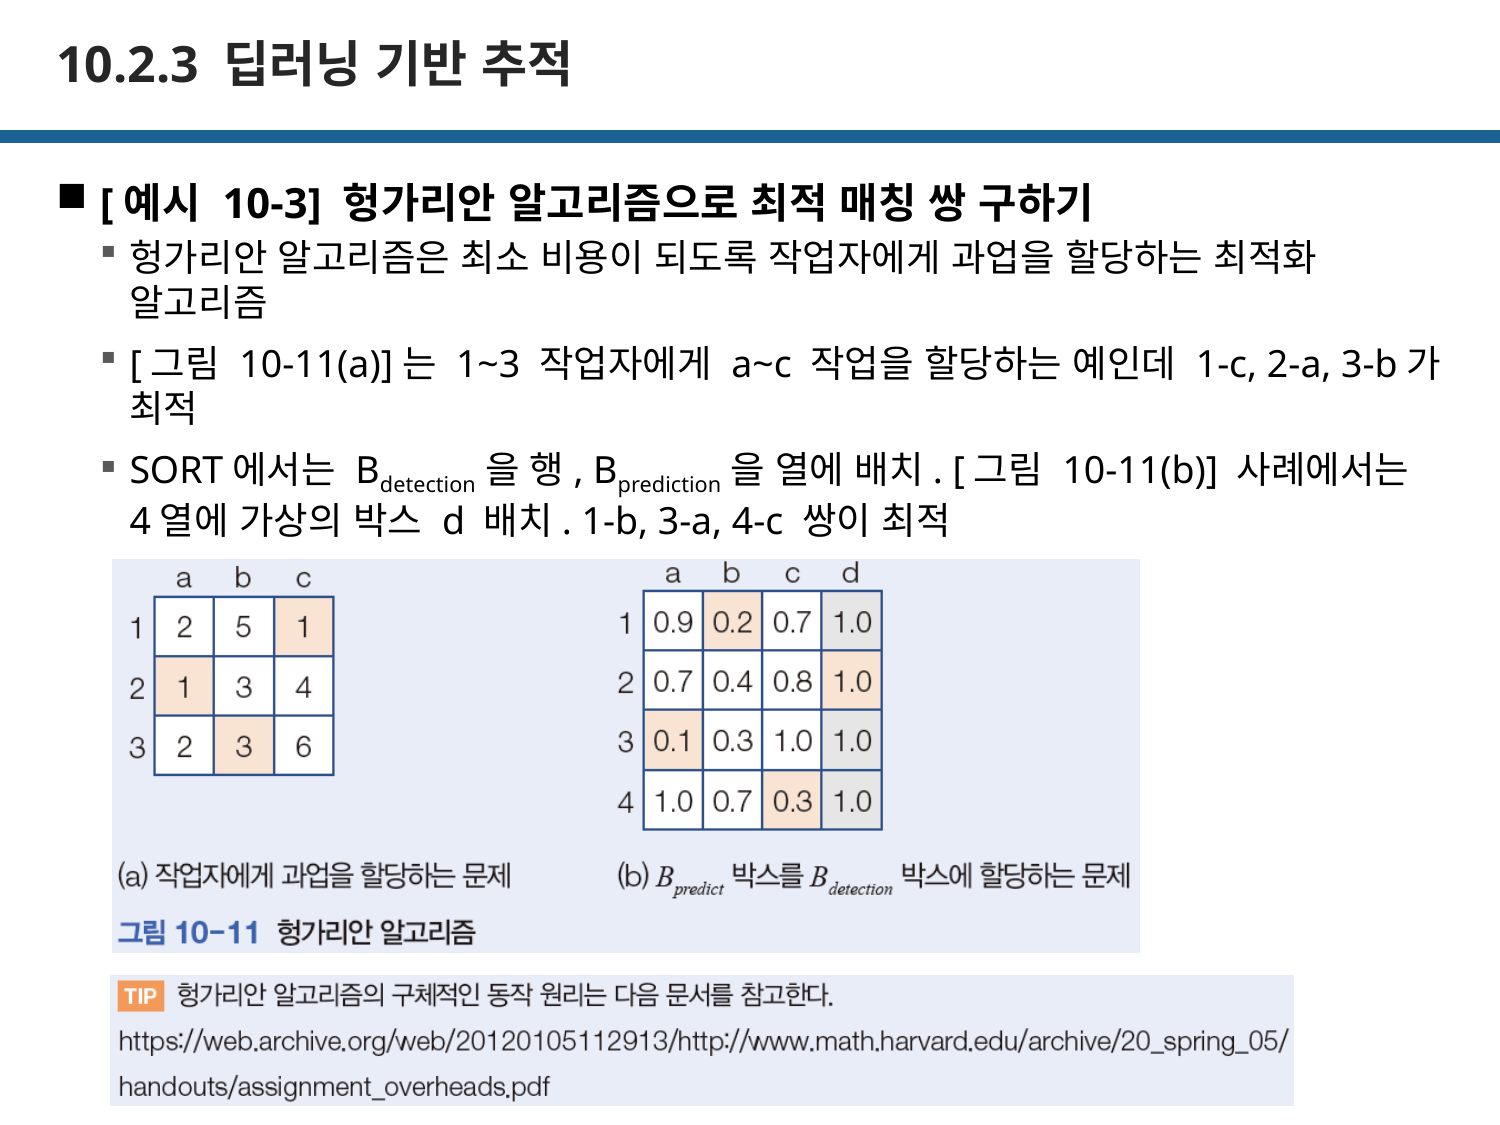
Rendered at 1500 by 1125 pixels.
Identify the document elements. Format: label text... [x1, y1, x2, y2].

list [예시 10-3] 헝가리안 알고리즘으로 최적 매칭 쌍 구하기 헝가리안 알고리즘은 최소 비용이 되도록 작업자에게 과업을 할당하는 최적화 알고리즘 [그림 10-11(a)]는 1~3 작업자에게 a~c 작업을 할당하는 예인데 1-c, 2-a, 3-b가 최적 SORT에서는 Bdetection을 행, Bprediction을 열에 배치. [그림 10-11(b)] 사례에서는 4열에 가상의 박스 d 배치. 1-b, 3-a, 4-c 쌍이 최적 [41, 169, 1459, 1067]
title 10.2.3 딥러닝 기반 추적 [41, 17, 1282, 108]
picture [110, 974, 1294, 1107]
picture [111, 558, 1140, 953]
